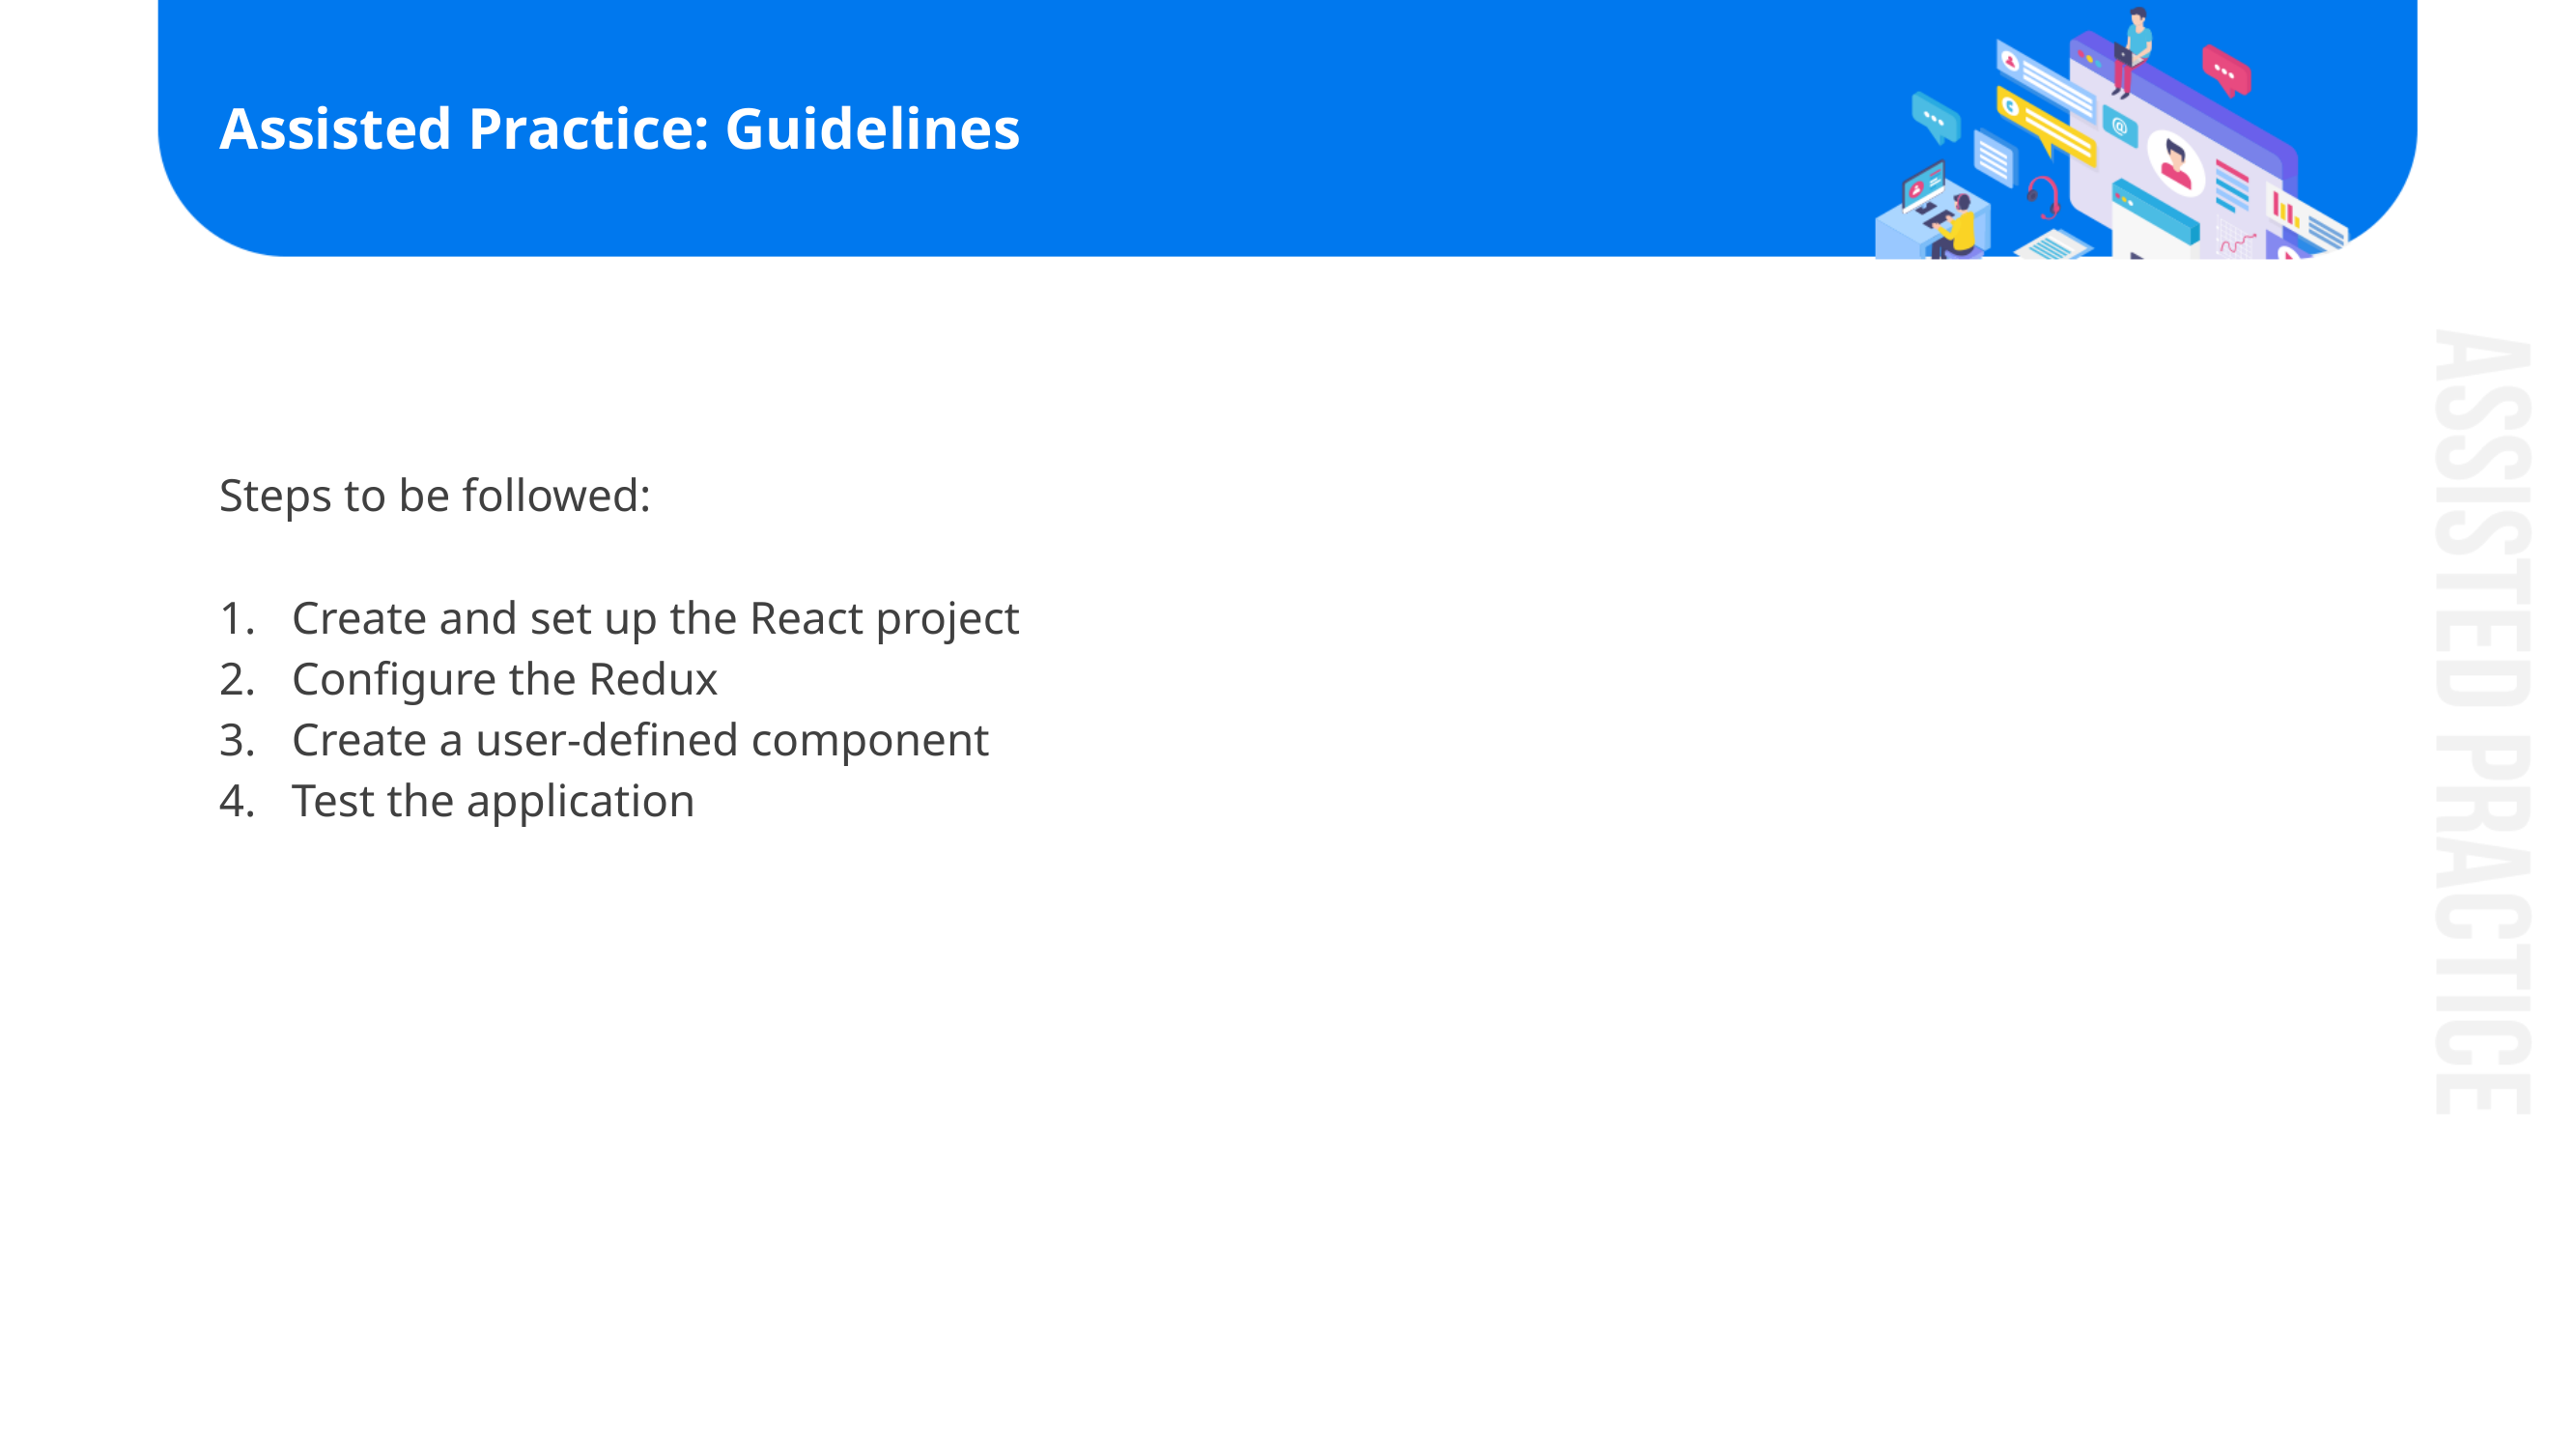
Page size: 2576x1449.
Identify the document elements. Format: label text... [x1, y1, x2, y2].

list Steps to be followed: Create and set up the React project Configure the Redux Create a user-defined component Test the application [204, 452, 2375, 1307]
title Assisted Practice: Guidelines [205, 69, 1742, 175]
picture [0, 0, 2576, 1449]
